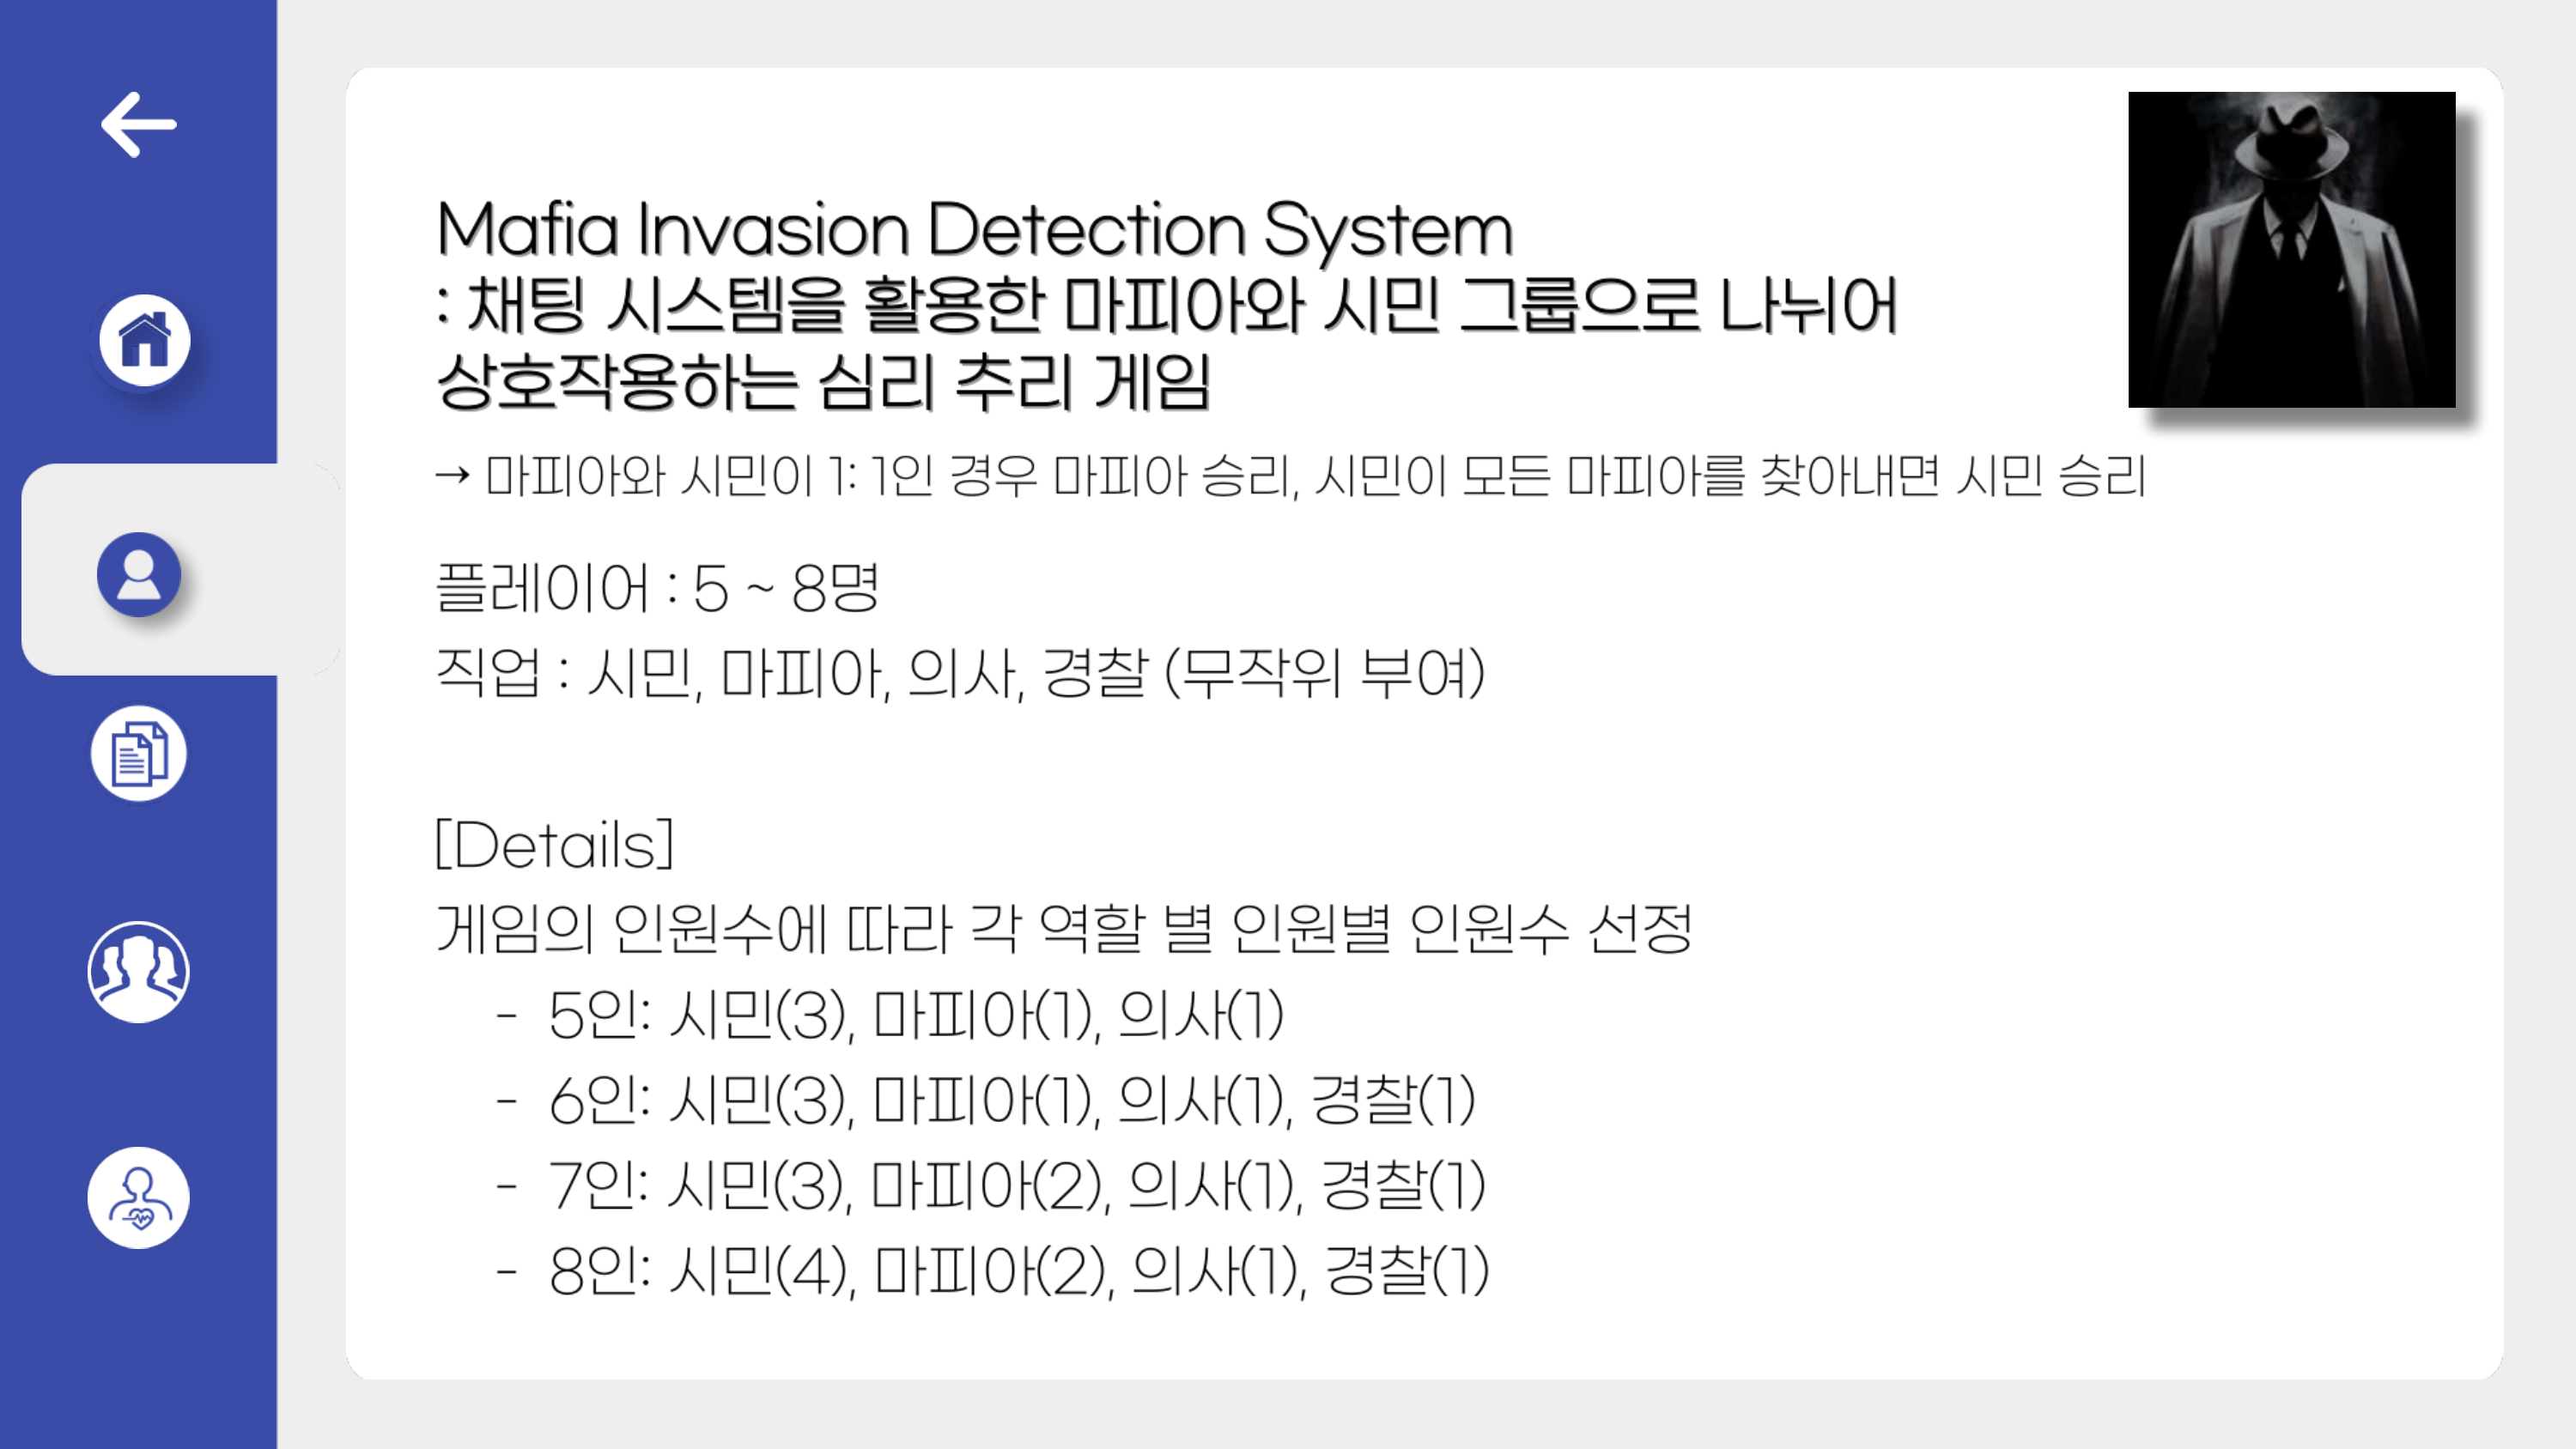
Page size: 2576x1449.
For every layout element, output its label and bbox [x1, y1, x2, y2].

text_box [88, 921, 191, 1023]
text_box [100, 294, 191, 386]
text_box [68, 682, 210, 825]
text_box [88, 1147, 191, 1249]
picture [1986, 0, 2576, 586]
text_box [0, 0, 279, 1449]
text_box [100, 92, 177, 158]
text_box [96, 532, 181, 617]
text_box [2129, 92, 2457, 409]
picture [365, 116, 2193, 1449]
text_box [21, 464, 341, 676]
text_box [88, 292, 190, 394]
text_box [345, 68, 2504, 1379]
